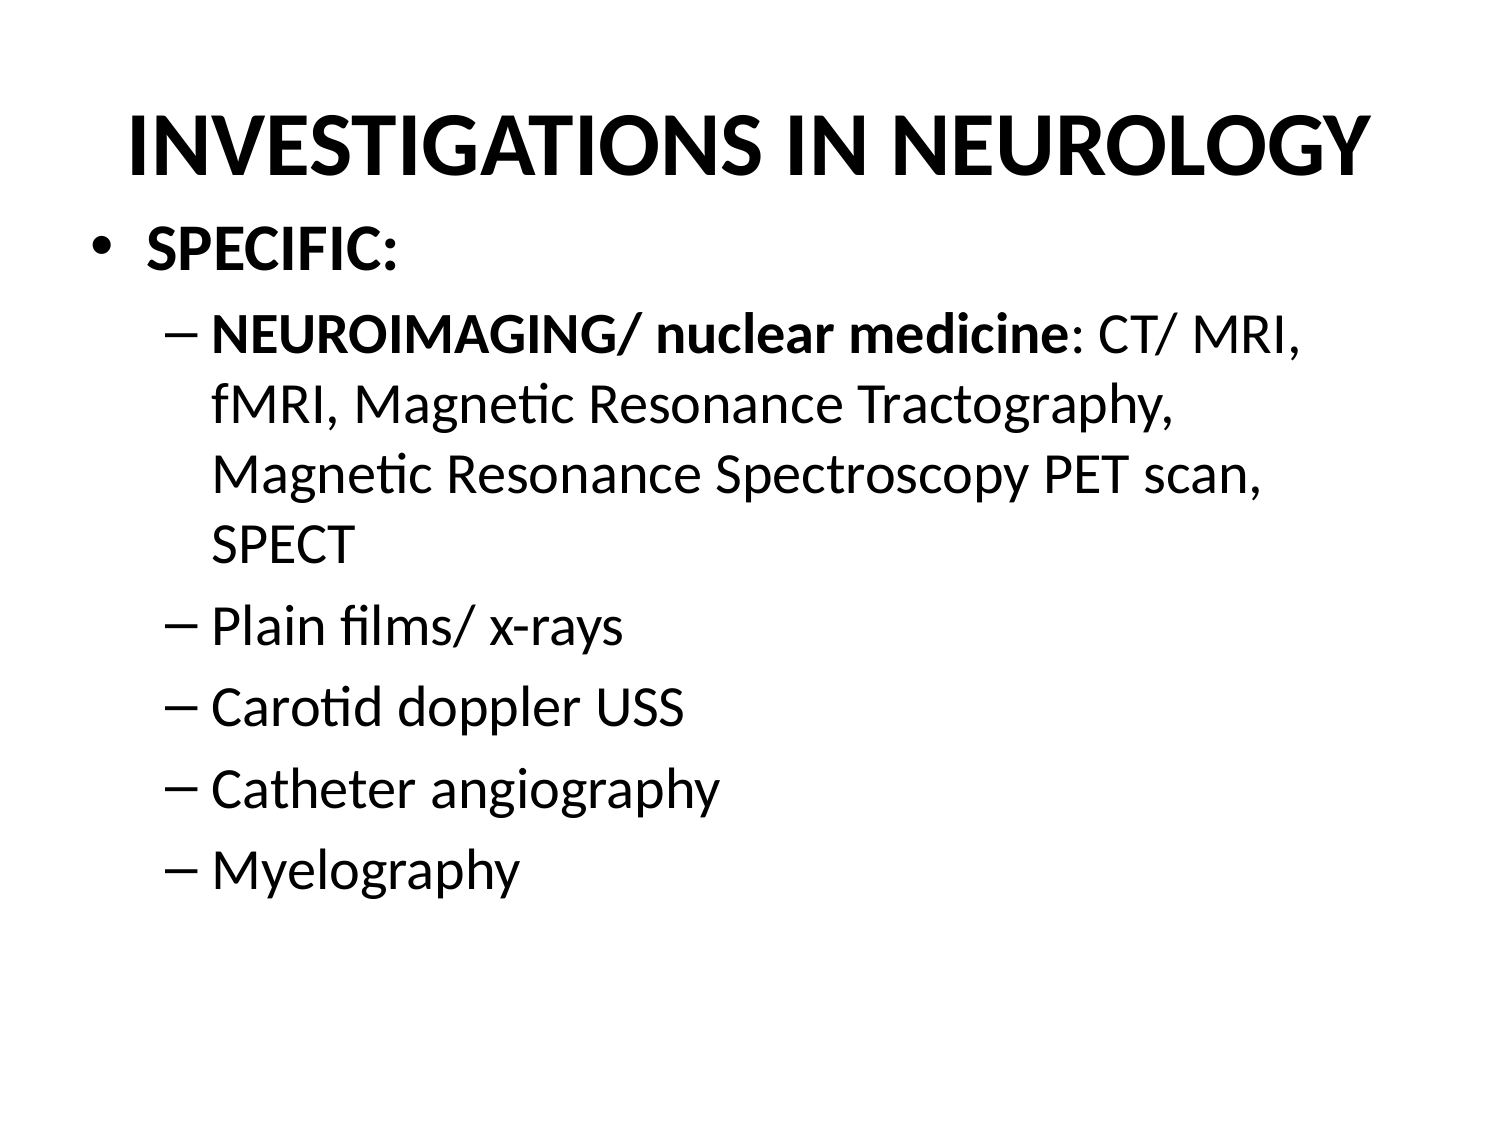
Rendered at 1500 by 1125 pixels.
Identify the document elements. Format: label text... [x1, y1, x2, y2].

title INVESTIGATIONS IN NEUROLOGY [75, 45, 1425, 196]
list SPECIFIC: NEUROIMAGING/ nuclear medicine: CT/ MRI, fMRI, Magnetic Resonance Tractography, Magnetic Resonance Spectroscopy PET scan, SPECT Plain films/ x-rays Carotid doppler USS Catheter angiography Myelography [75, 196, 1425, 1071]
